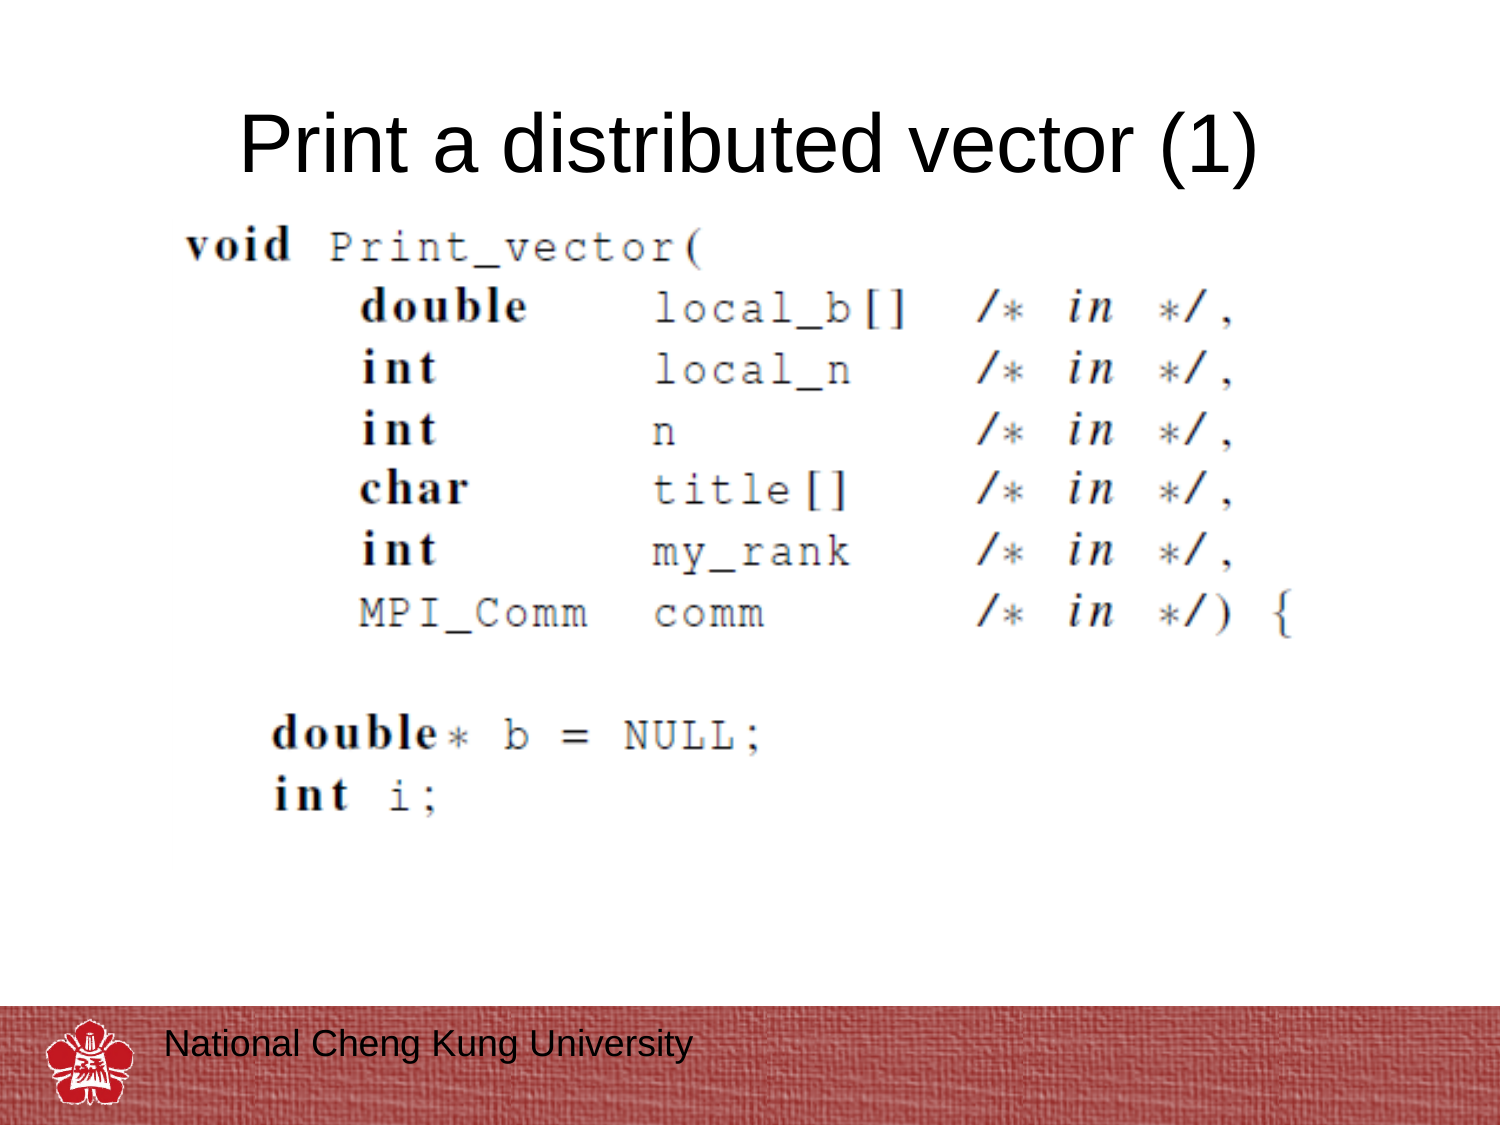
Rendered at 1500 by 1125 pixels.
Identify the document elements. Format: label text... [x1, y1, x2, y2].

picture [170, 219, 1419, 870]
title Print a distributed vector (1) [75, 45, 1425, 233]
picture [29, 1006, 148, 1125]
